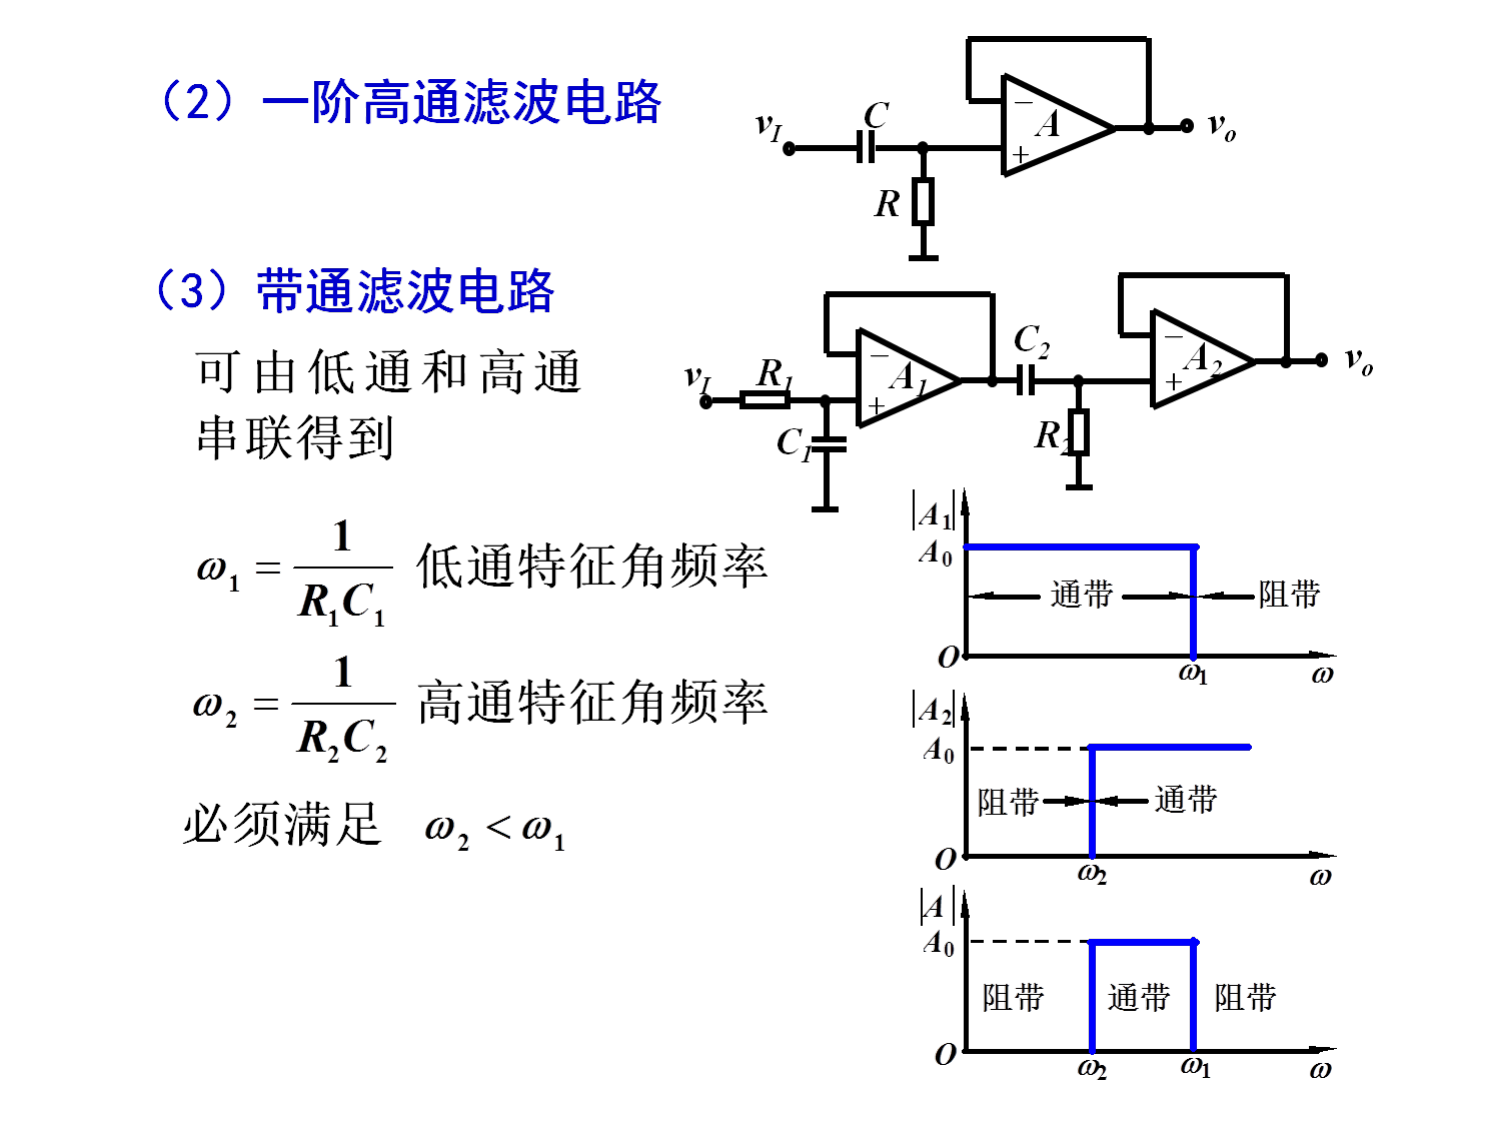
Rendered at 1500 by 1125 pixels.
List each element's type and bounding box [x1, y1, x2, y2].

picture [97, 35, 1403, 1091]
